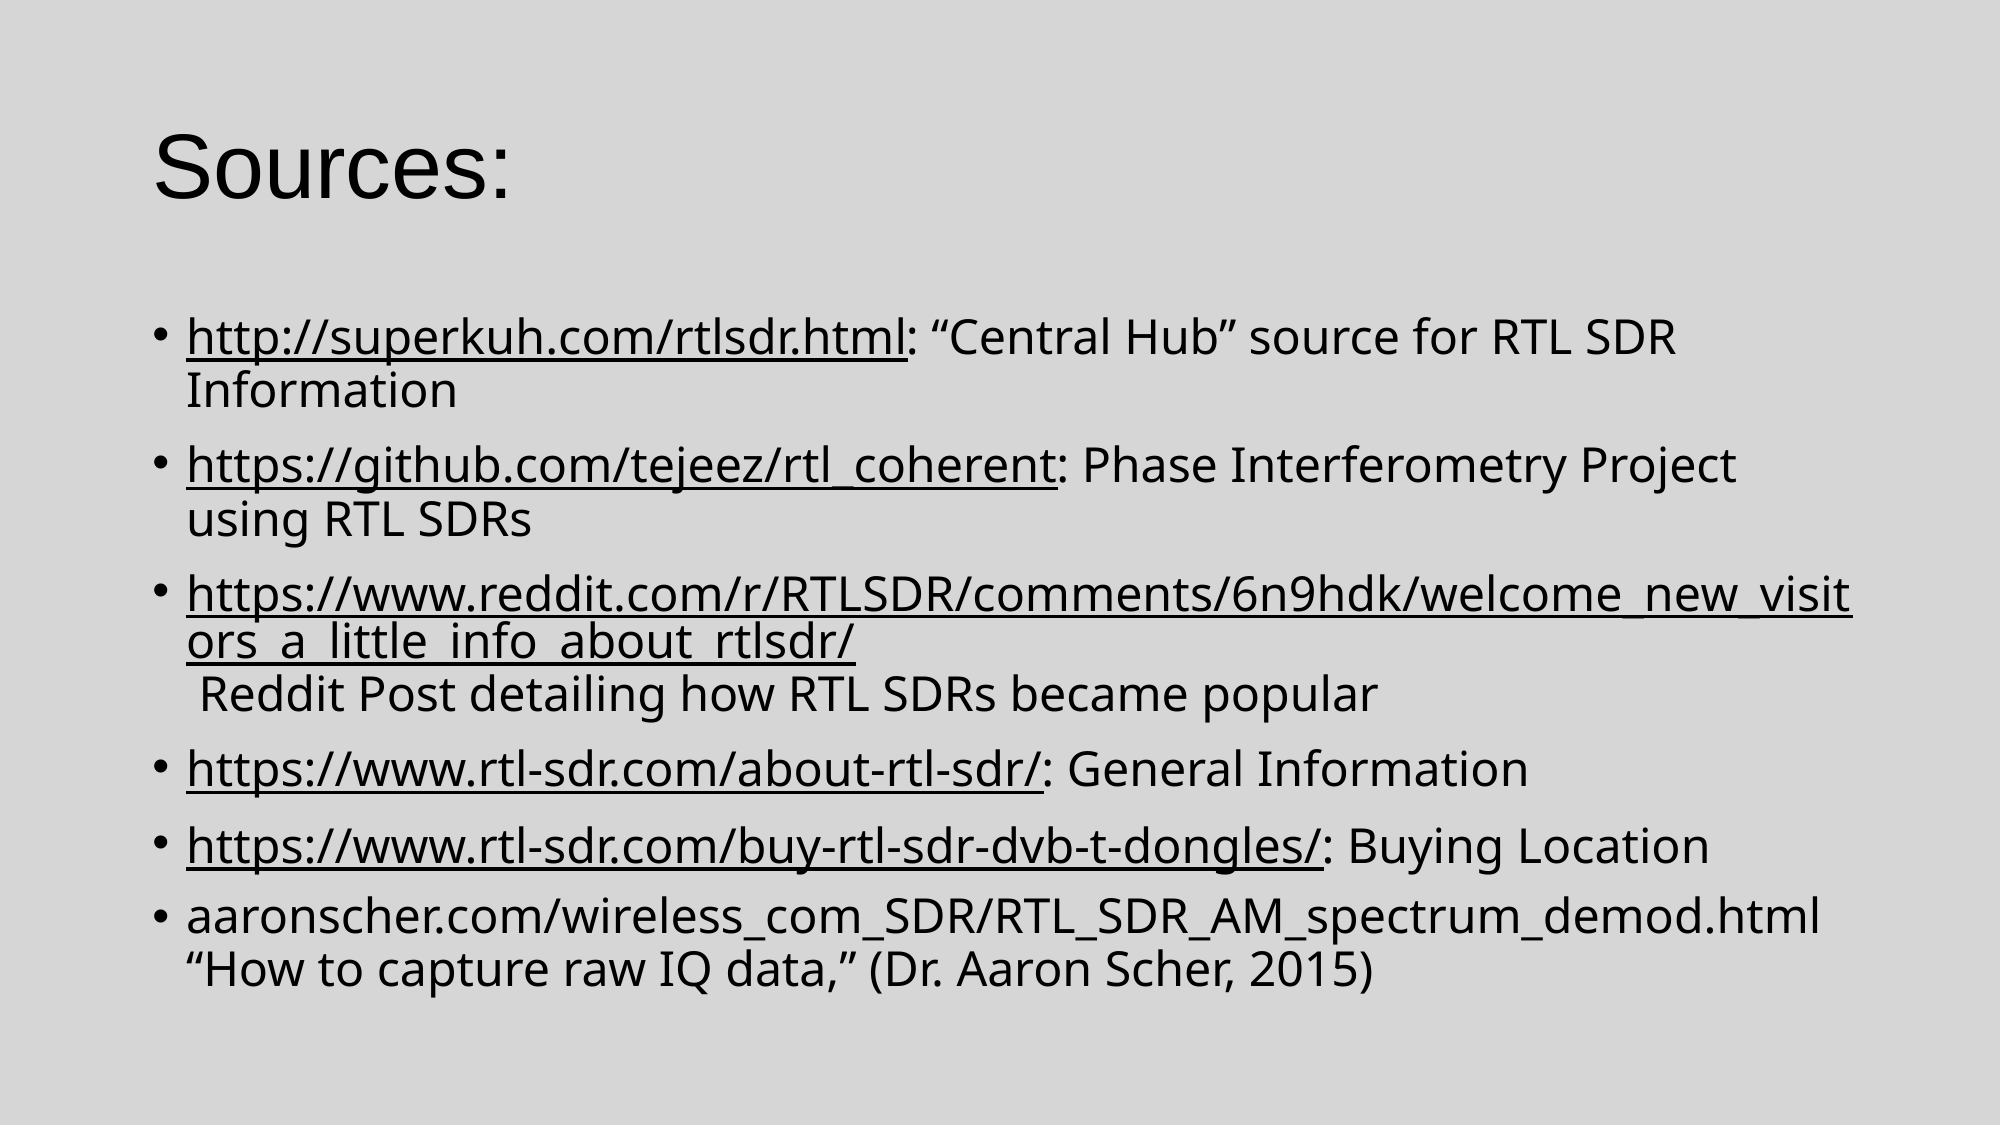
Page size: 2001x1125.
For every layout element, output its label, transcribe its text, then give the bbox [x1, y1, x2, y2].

list http://superkuh.com/rtlsdr.html: “Central Hub” source for RTL SDR Information https://github.com/tejeez/rtl_coherent: Phase Interferometry Project using RTL SDRs https://www.reddit.com/r/RTLSDR/comments/6n9hdk/welcome_new_visitors_a_little_info_about_rtlsdr/ Reddit Post detailing how RTL SDRs became popular https://www.rtl-sdr.com/about-rtl-sdr/: General Information https://www.rtl-sdr.com/buy-rtl-sdr-dvb-t-dongles/: Buying Location aaronscher.com/wireless_com_SDR/RTL_SDR_AM_spectrum_demod.html “How to capture raw IQ data,” (Dr. Aaron Scher, 2015) [137, 299, 1863, 1014]
title Sources: [137, 59, 1863, 278]
